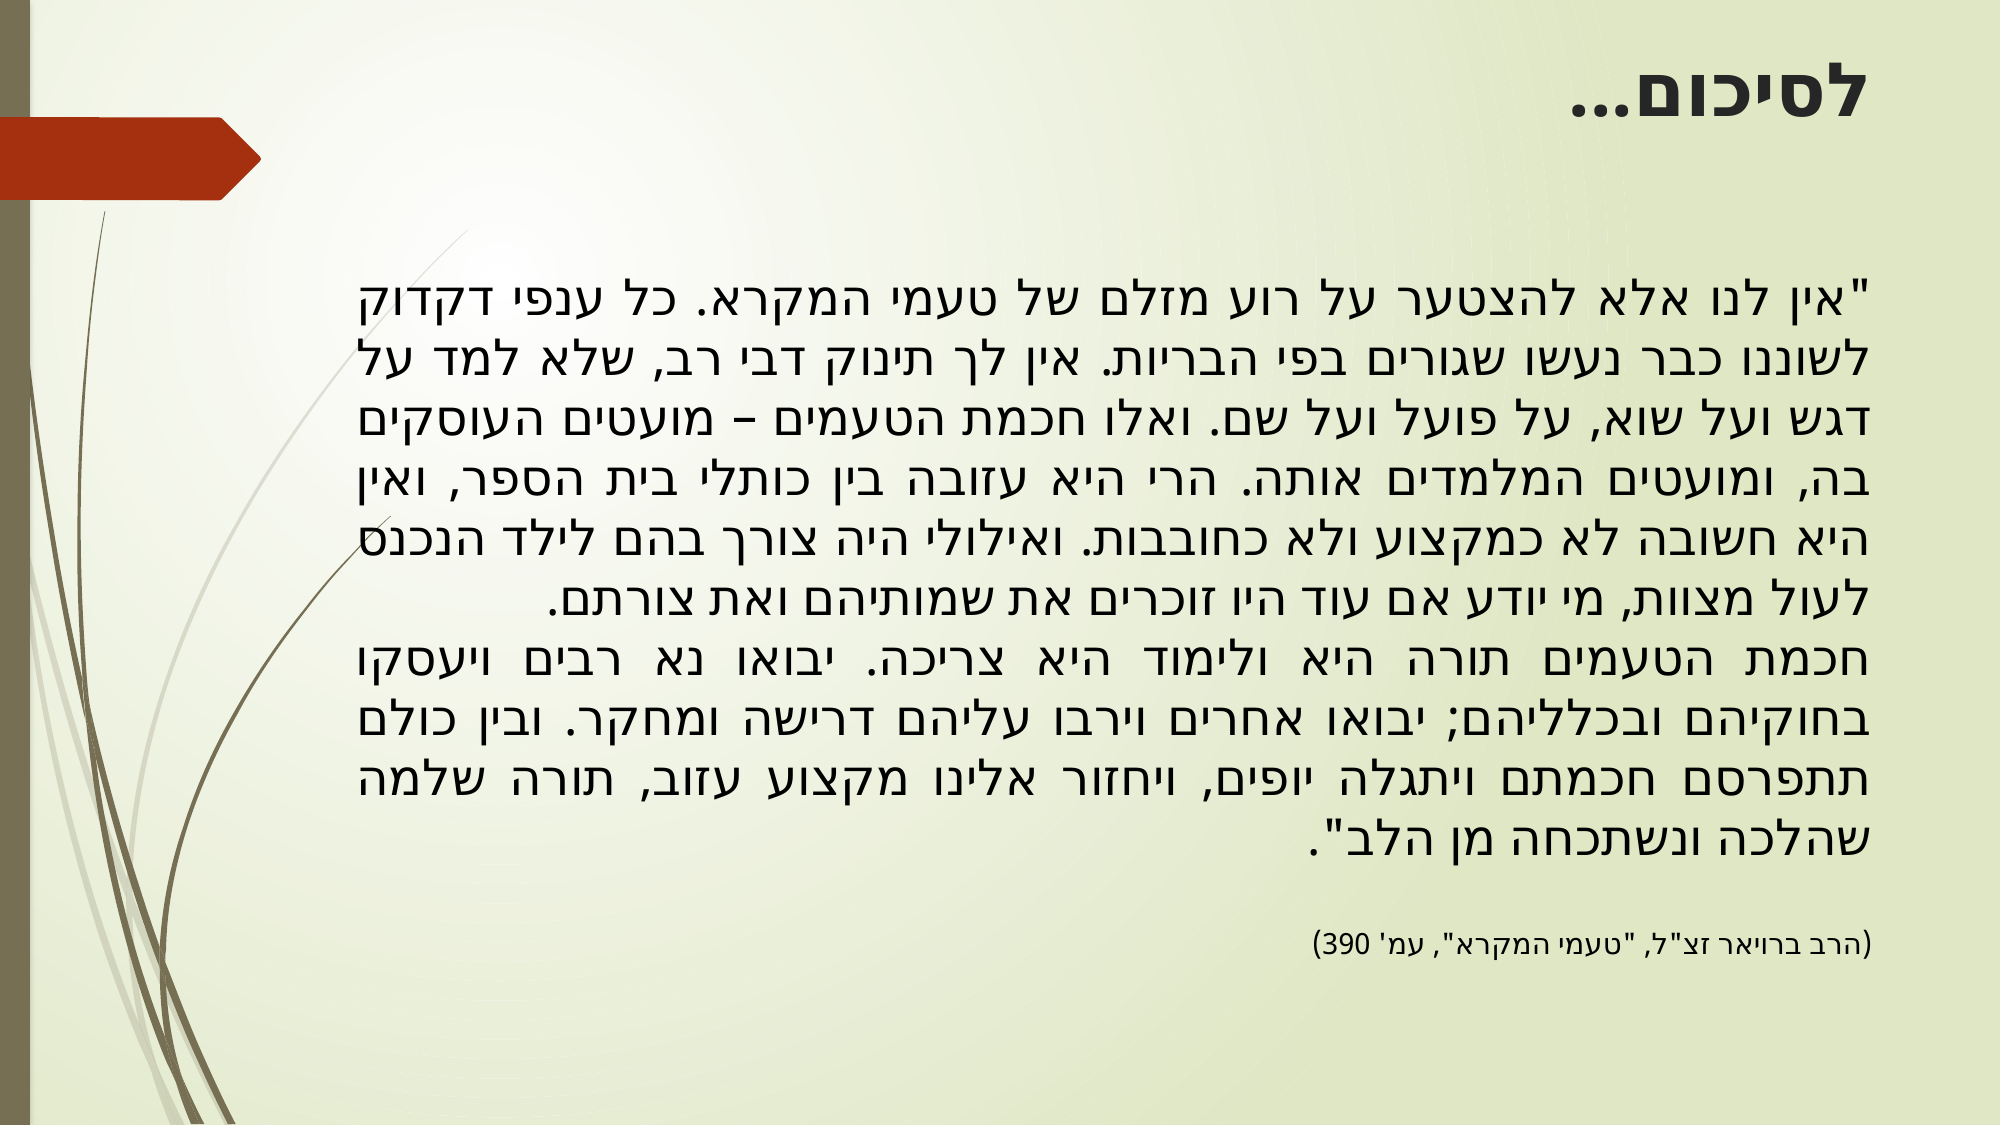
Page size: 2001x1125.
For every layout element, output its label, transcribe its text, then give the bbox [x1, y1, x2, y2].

text_box "אין לנו אלא להצטער על רוע מזלם של טעמי המקרא. כל ענפי דקדוק לשוננו כבר נעשו שגורים בפי הבריות. אין לך תינוק דבי רב, שלא למד על דגש ועל שוא, על פועל ועל שם. ואלו חכמת הטעמים – מועטים העוסקים בה, ומועטים המלמדים אותה. הרי היא עזובה בין כותלי בית הספר, ואין היא חשובה לא כמקצוע ולא כחובבות. ואילולי היה צורך בהם לילד הנכנס לעול מצוות, מי יודע אם עוד היו זוכרים את שמותיהם ואת צורתם. חכמת הטעמים תורה היא ולימוד היא צריכה. יבואו נא רבים ויעסקו בחוקיהם ובכלליהם; יבואו אחרים וירבו עליהם דרישה ומחקר. ובין כולם תתפרסם חכמתם ויתגלה יופים, ויחזור אלינו מקצוע עזוב, תורה שלמה שהלכה ונשתכחה מן הלב". (הרב ברויאר זצ"ל, "טעמי המקרא", עמ' 390) [341, 258, 1888, 1004]
title לסיכום... [425, 33, 1888, 186]
